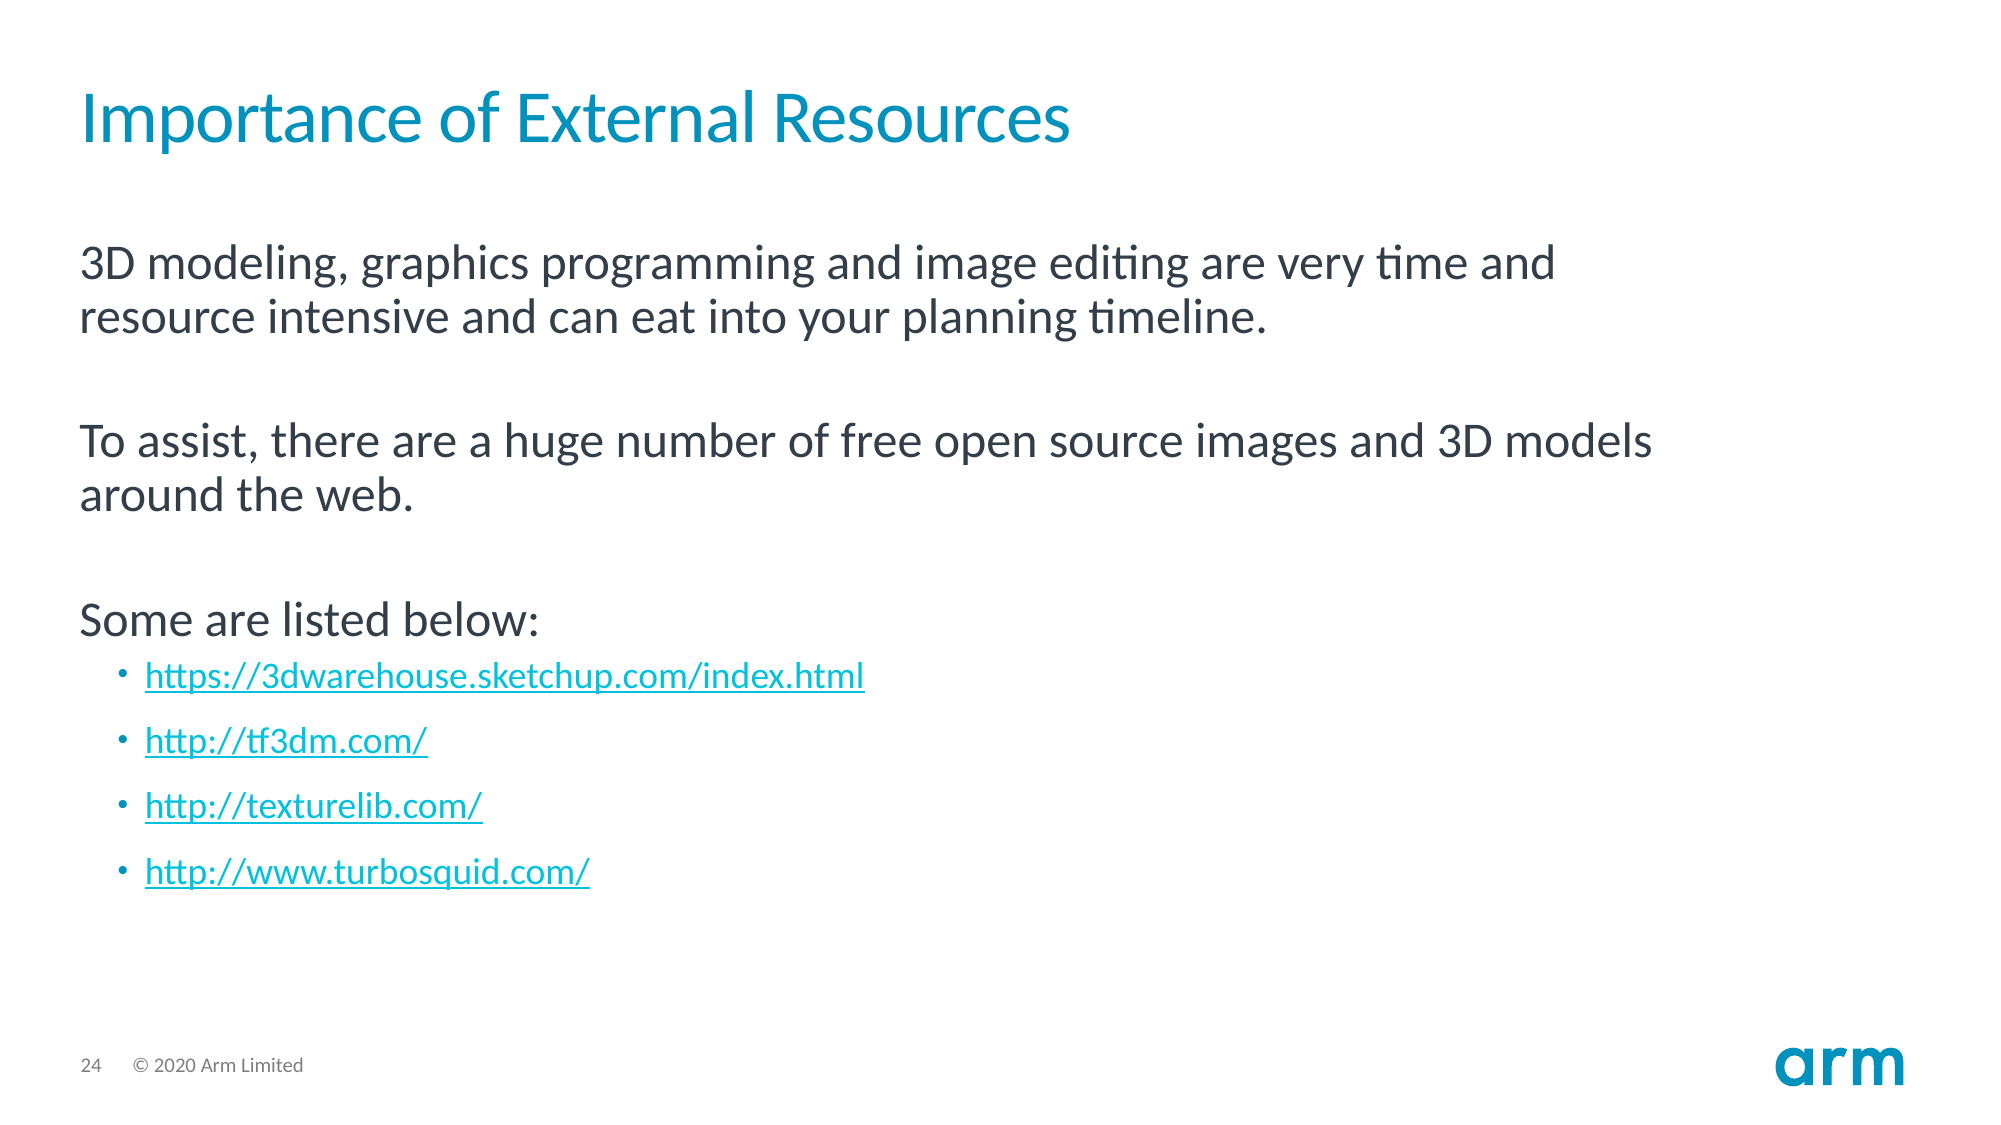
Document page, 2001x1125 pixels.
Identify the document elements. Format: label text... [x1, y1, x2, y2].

list 3D modeling, graphics programming and image editing are very time and resource intensive and can eat into your planning timeline. To assist, there are a huge number of free open source images and 3D models around the web. Some are listed below: https://3dwarehouse.sketchup.com/index.html http://tf3dm.com/ http://texturelib.com/ http://www.turbosquid.com/ [79, 236, 1688, 1004]
title Importance of External Resources [80, 48, 1915, 158]
